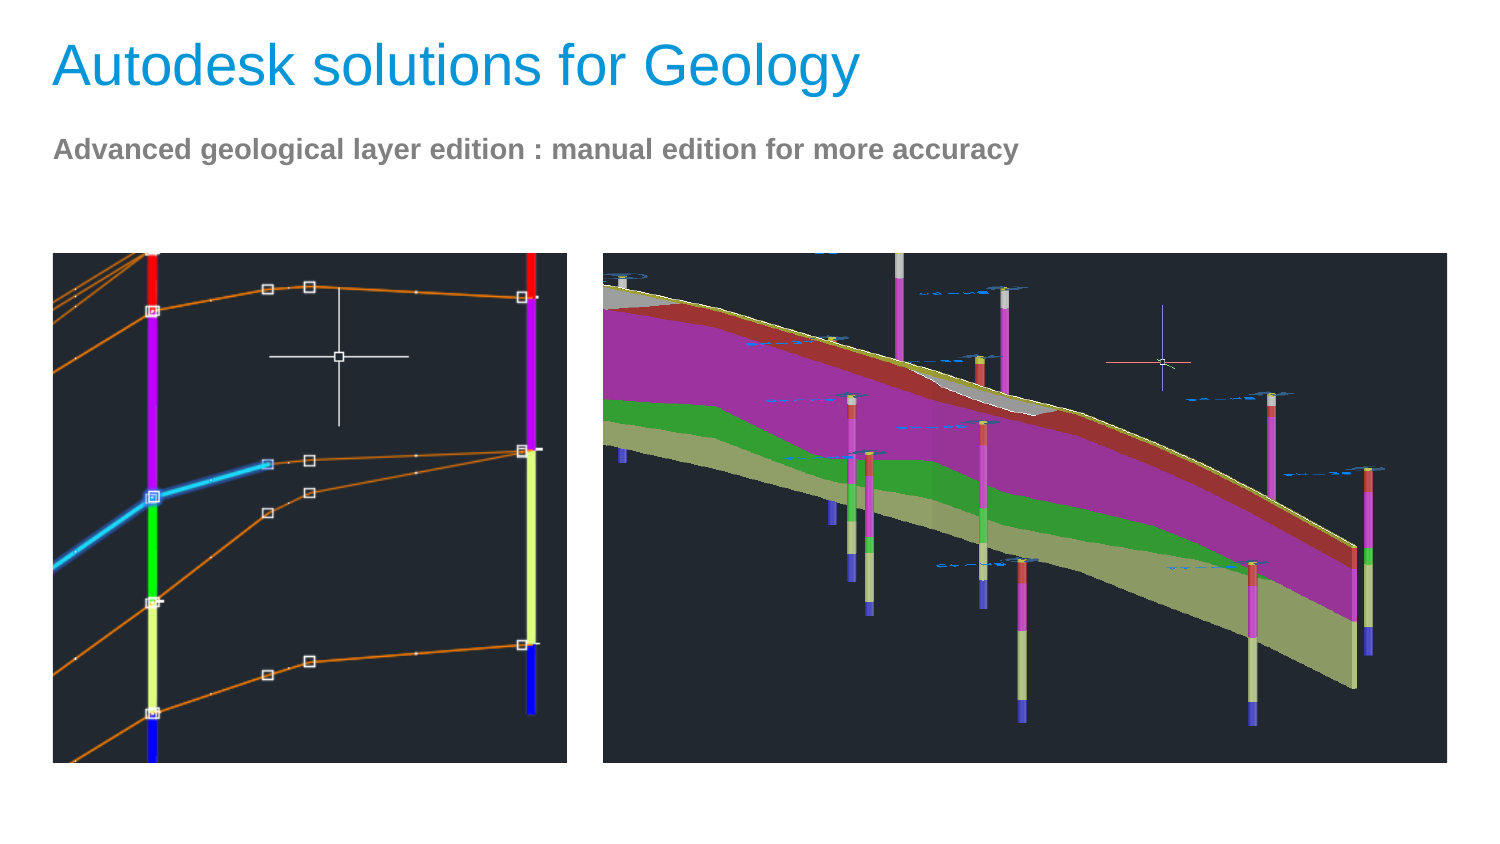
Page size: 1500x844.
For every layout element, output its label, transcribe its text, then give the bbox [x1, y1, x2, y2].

title Autodesk solutions for Geology [52, 35, 1446, 122]
text_box Advanced geological layer edition : manual edition for more accuracy [52, 123, 1215, 173]
picture [52, 253, 567, 763]
picture [603, 253, 1448, 763]
